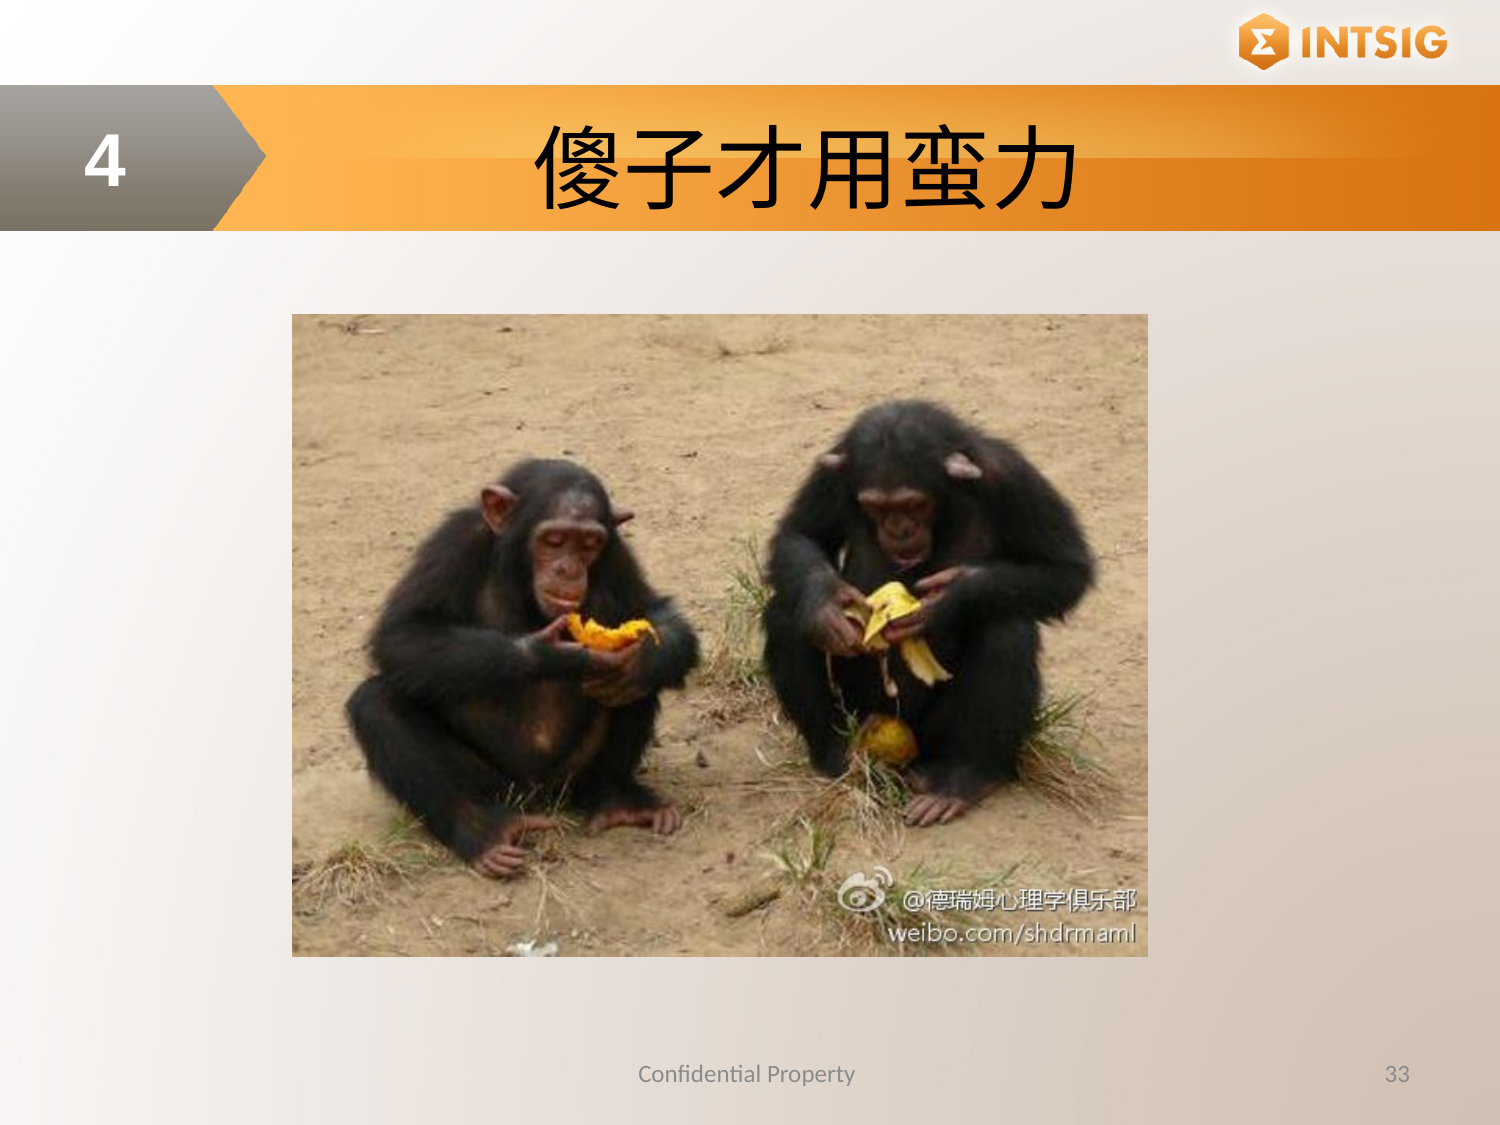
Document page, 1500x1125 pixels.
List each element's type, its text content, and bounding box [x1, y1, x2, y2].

footer Confidential Property [512, 1042, 988, 1103]
slide_number 33 [1074, 1042, 1425, 1103]
picture [0, 0, 1500, 1125]
text_box 4 [70, 103, 140, 209]
text_box 傻子才用蛮力 [277, 103, 1338, 229]
